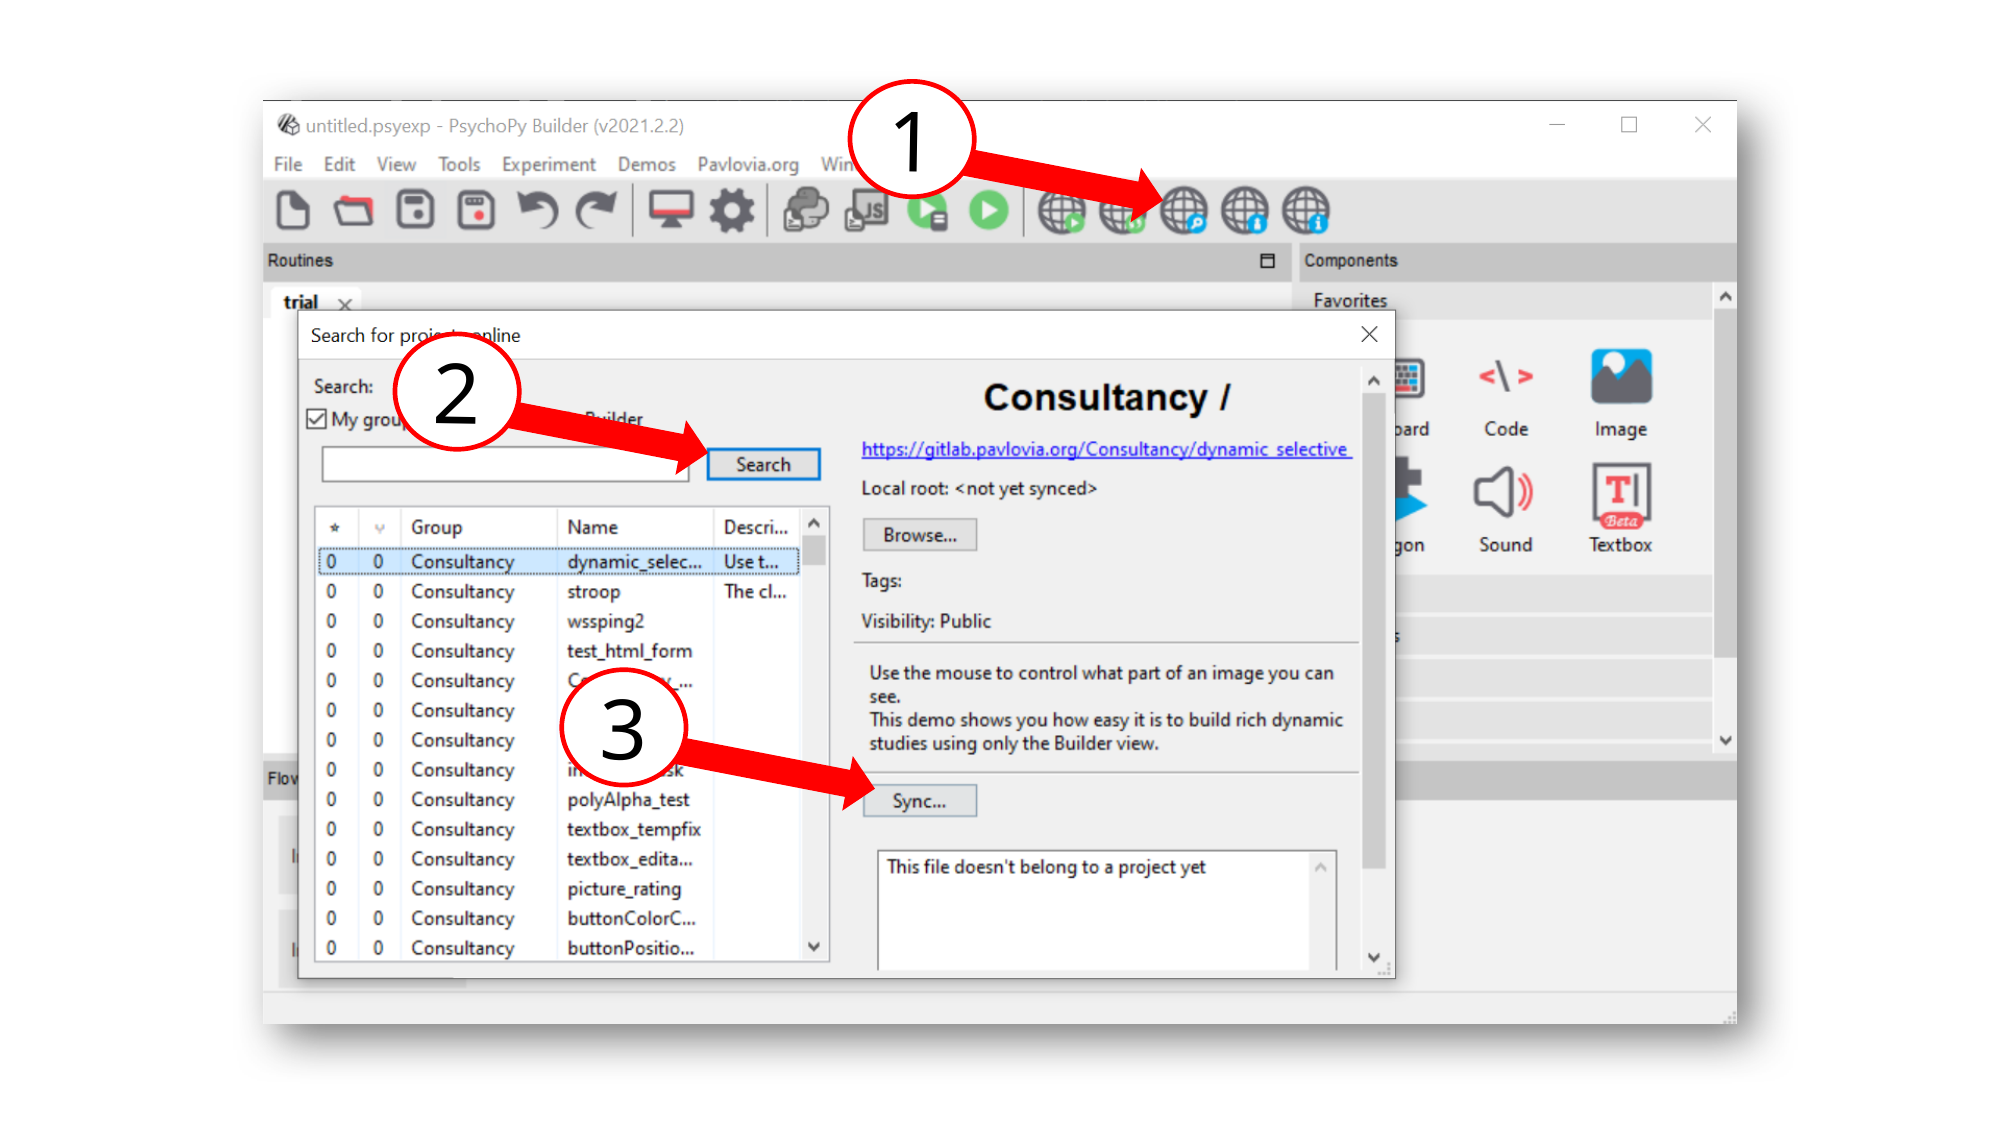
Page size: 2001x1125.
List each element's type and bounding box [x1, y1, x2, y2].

text_box [263, 80, 1737, 1024]
